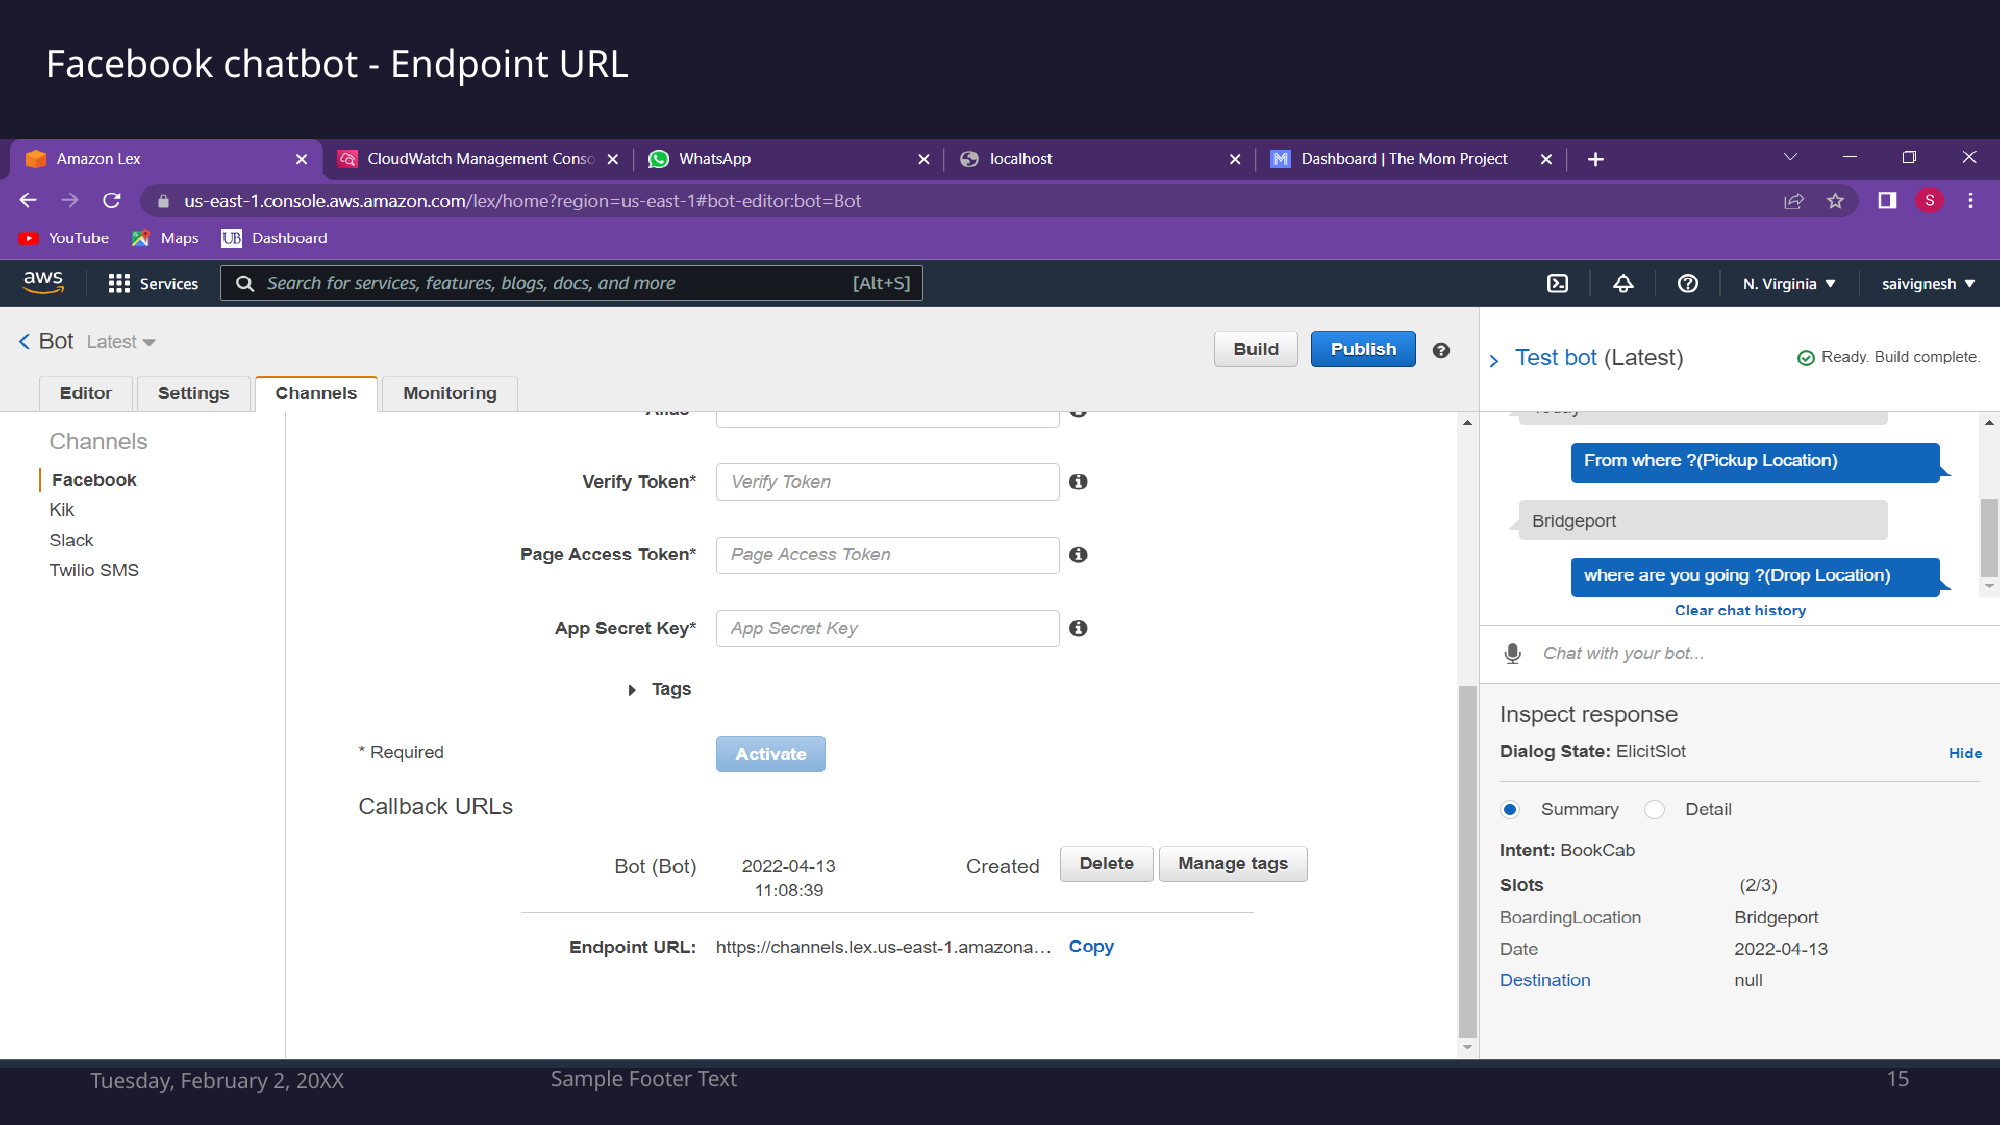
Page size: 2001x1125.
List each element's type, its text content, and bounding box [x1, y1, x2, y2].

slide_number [90, 1068, 522, 1093]
text_box Facebook chatbot - Endpoint URL [30, 32, 810, 92]
slide_number 15 [1632, 1068, 1910, 1093]
footer Sample Footer Text [551, 1068, 1598, 1093]
picture [0, 139, 2000, 1068]
